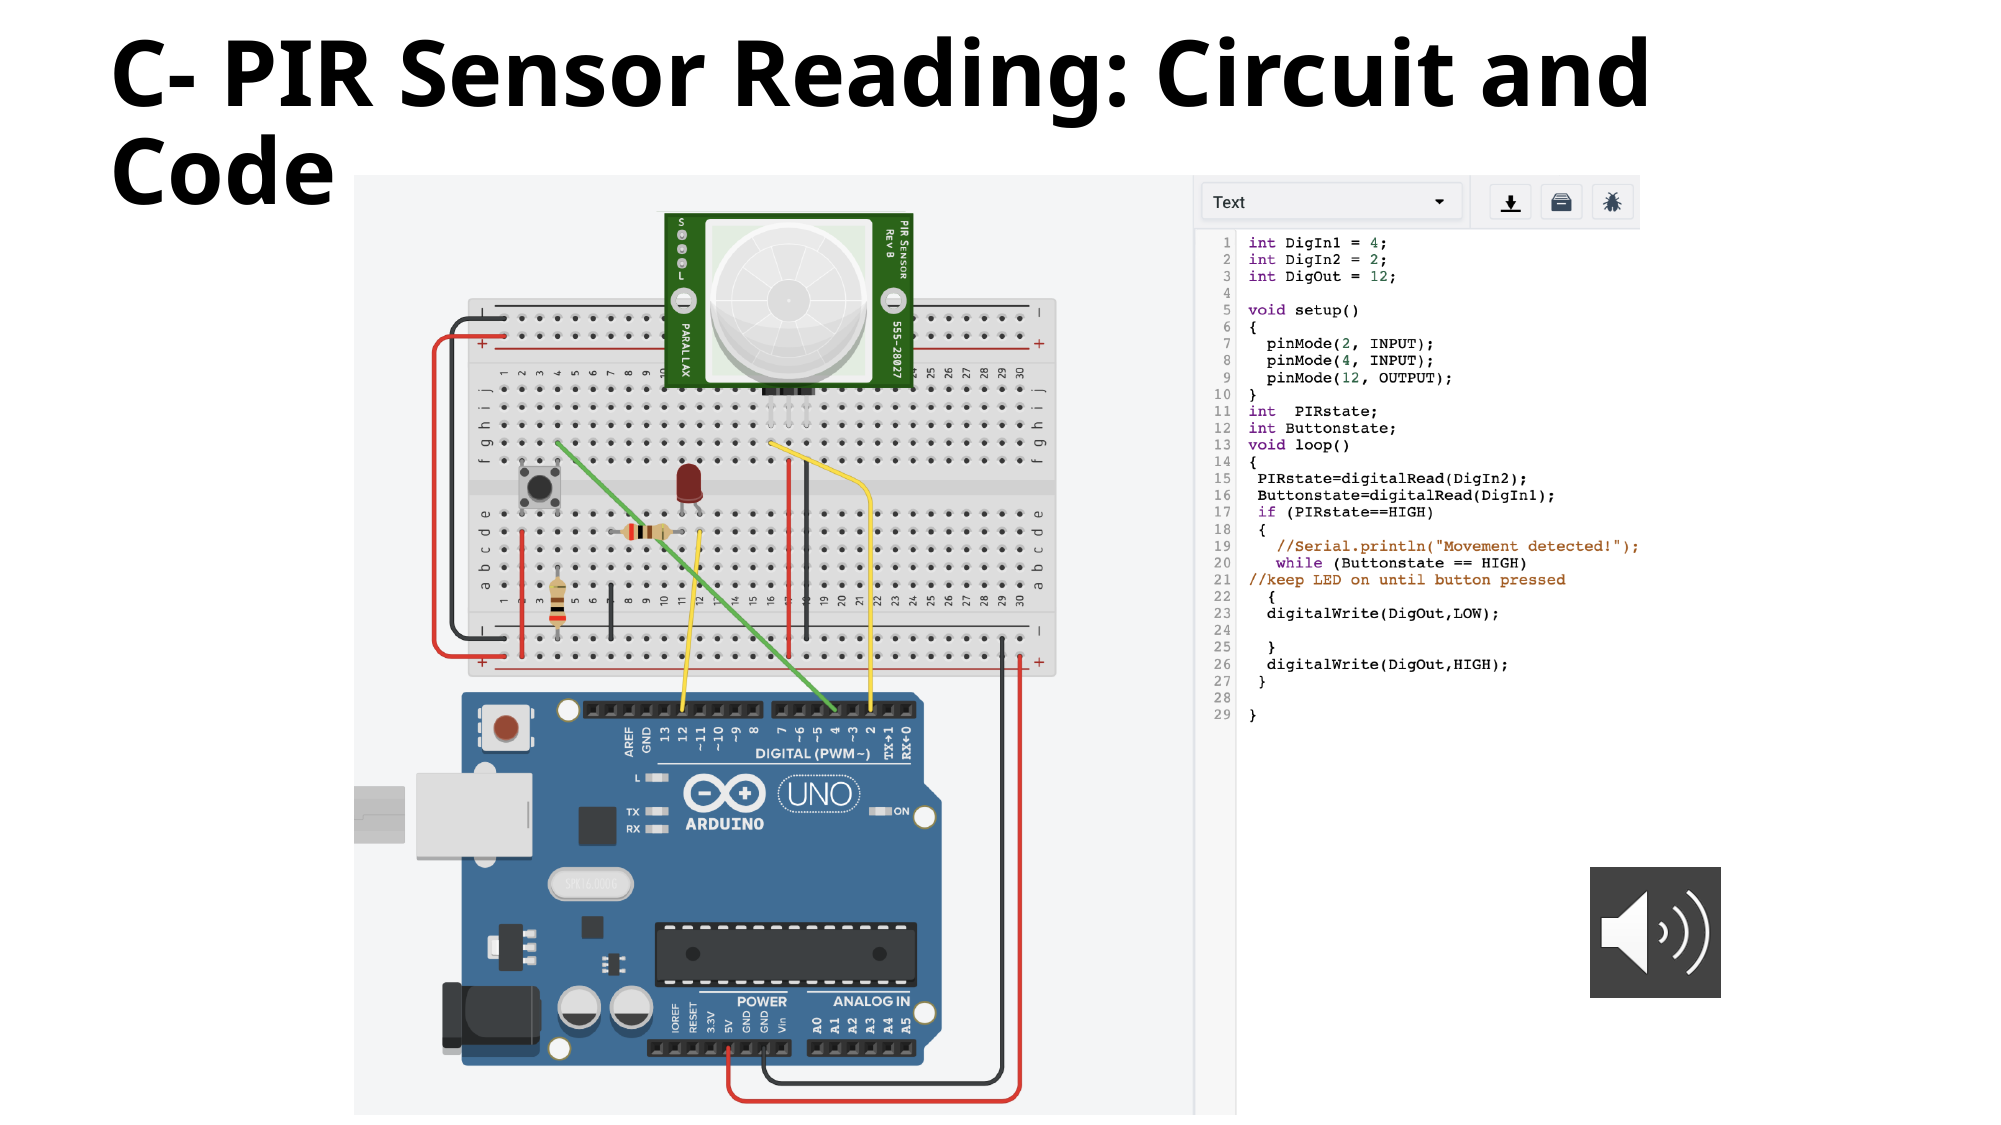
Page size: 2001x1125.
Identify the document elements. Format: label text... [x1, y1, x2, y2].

picture [1588, 865, 1722, 1000]
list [354, 175, 1640, 1115]
title C- PIR Sensor Reading: Circuit and Code [94, 17, 1820, 235]
